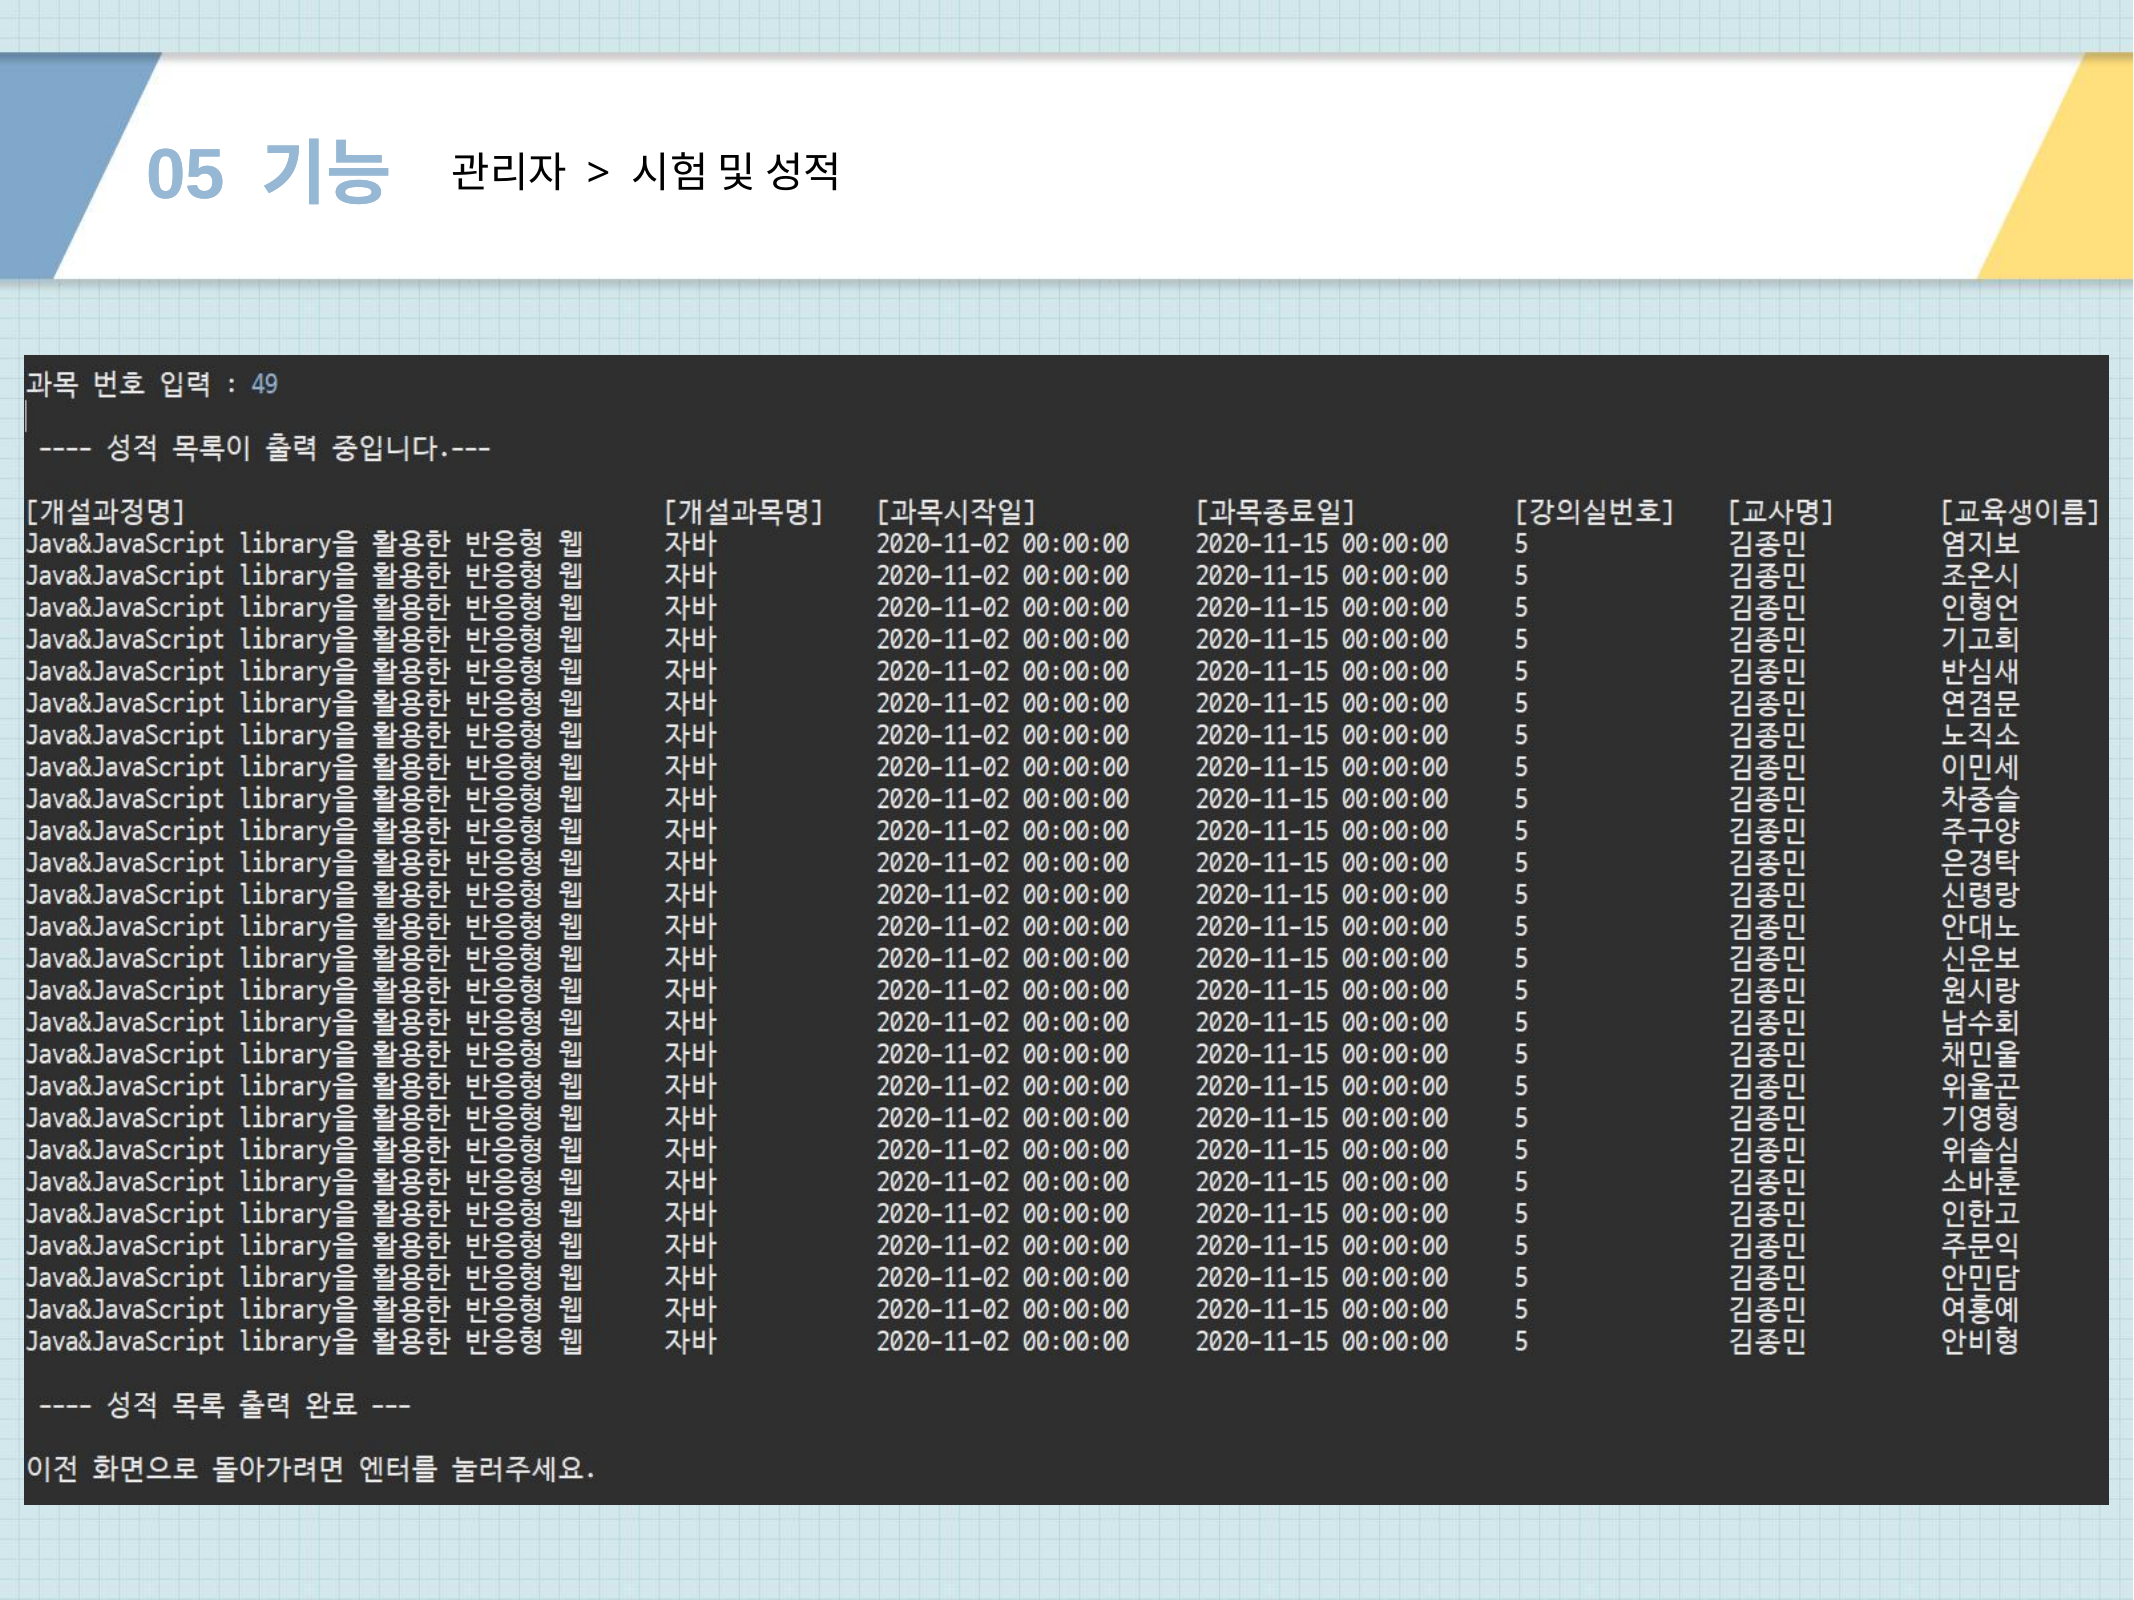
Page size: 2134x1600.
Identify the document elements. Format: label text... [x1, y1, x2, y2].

text_box 관리자 > 시험 및 성적 [436, 130, 1924, 211]
picture [0, 0, 2134, 1600]
text_box 05 기능 [136, 77, 1924, 264]
